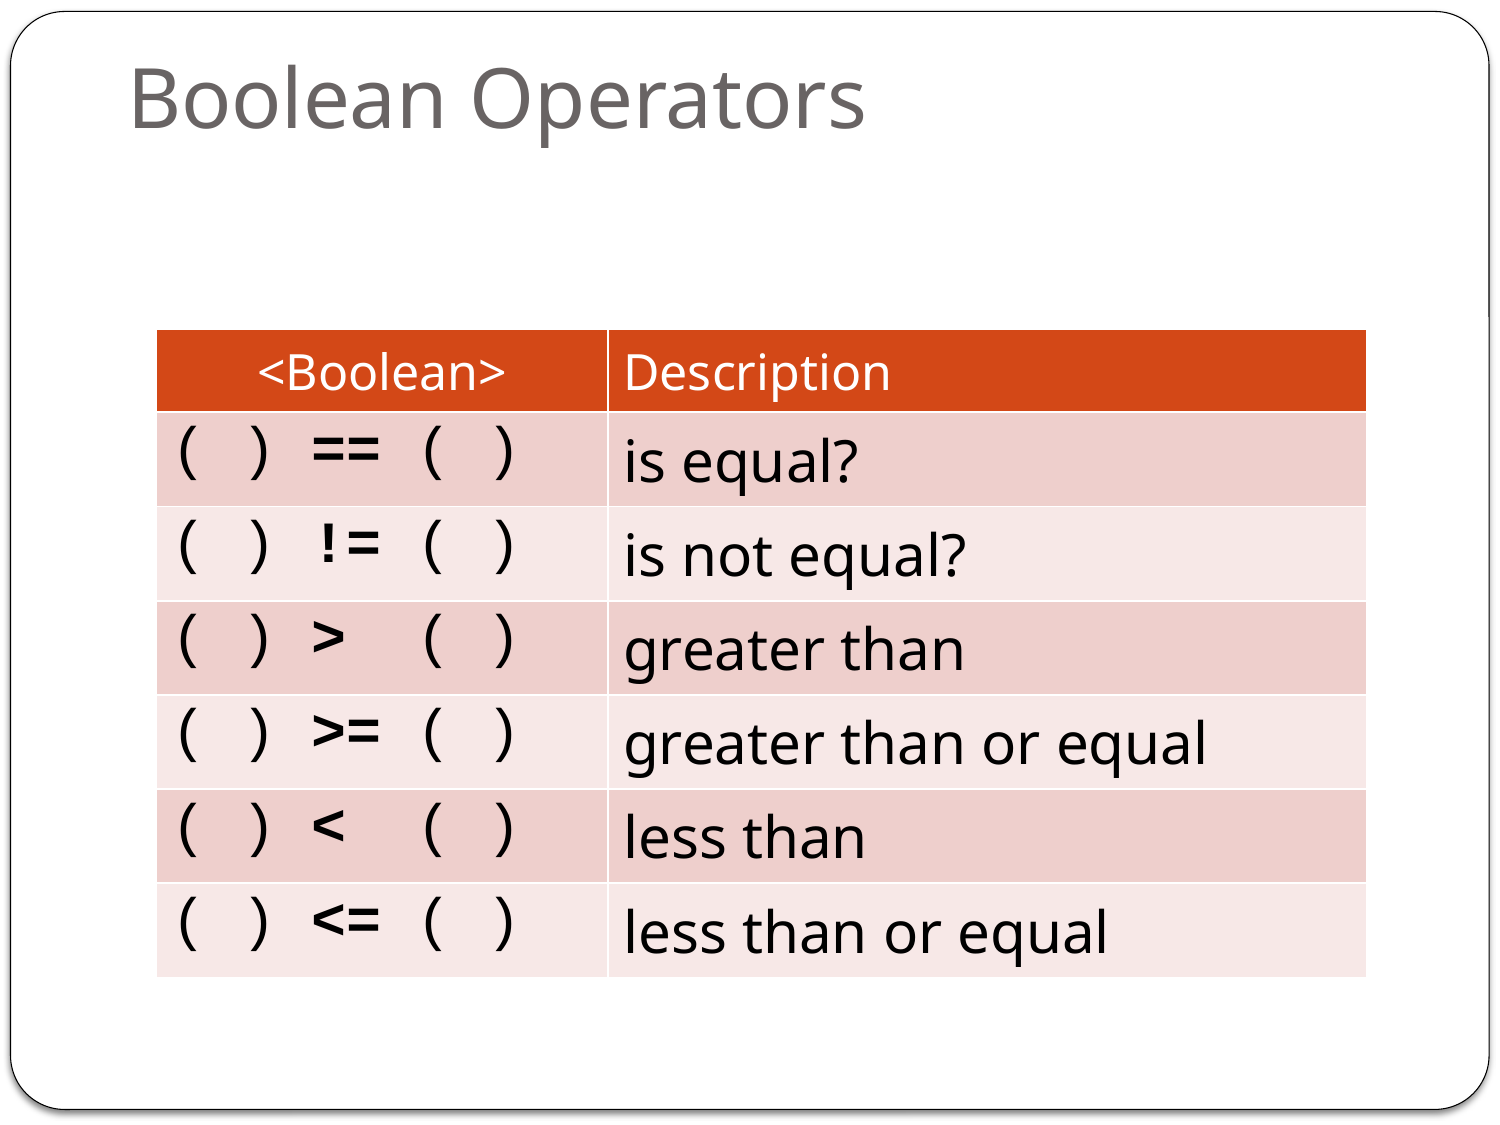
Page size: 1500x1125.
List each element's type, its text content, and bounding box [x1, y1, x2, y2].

table_cell ( ) == ( ) [157, 413, 607, 506]
table_cell ( ) < ( ) [157, 790, 607, 882]
table_cell ( ) >= ( ) [157, 696, 607, 788]
text_box Boolean Operators [112, 37, 1388, 225]
table_header <Boolean> [157, 330, 607, 411]
table_cell is equal? [609, 413, 1366, 506]
table_cell is not equal? [609, 507, 1366, 600]
table_cell ( ) > ( ) [157, 602, 607, 694]
table_cell ( ) <= ( ) [157, 884, 607, 977]
table_cell ( ) != ( ) [157, 507, 607, 600]
table_cell greater than [609, 602, 1366, 694]
table_cell less than or equal [609, 884, 1366, 977]
table_cell greater than or equal [609, 696, 1366, 788]
table_cell less than [609, 790, 1366, 882]
table_header Description [609, 330, 1366, 411]
